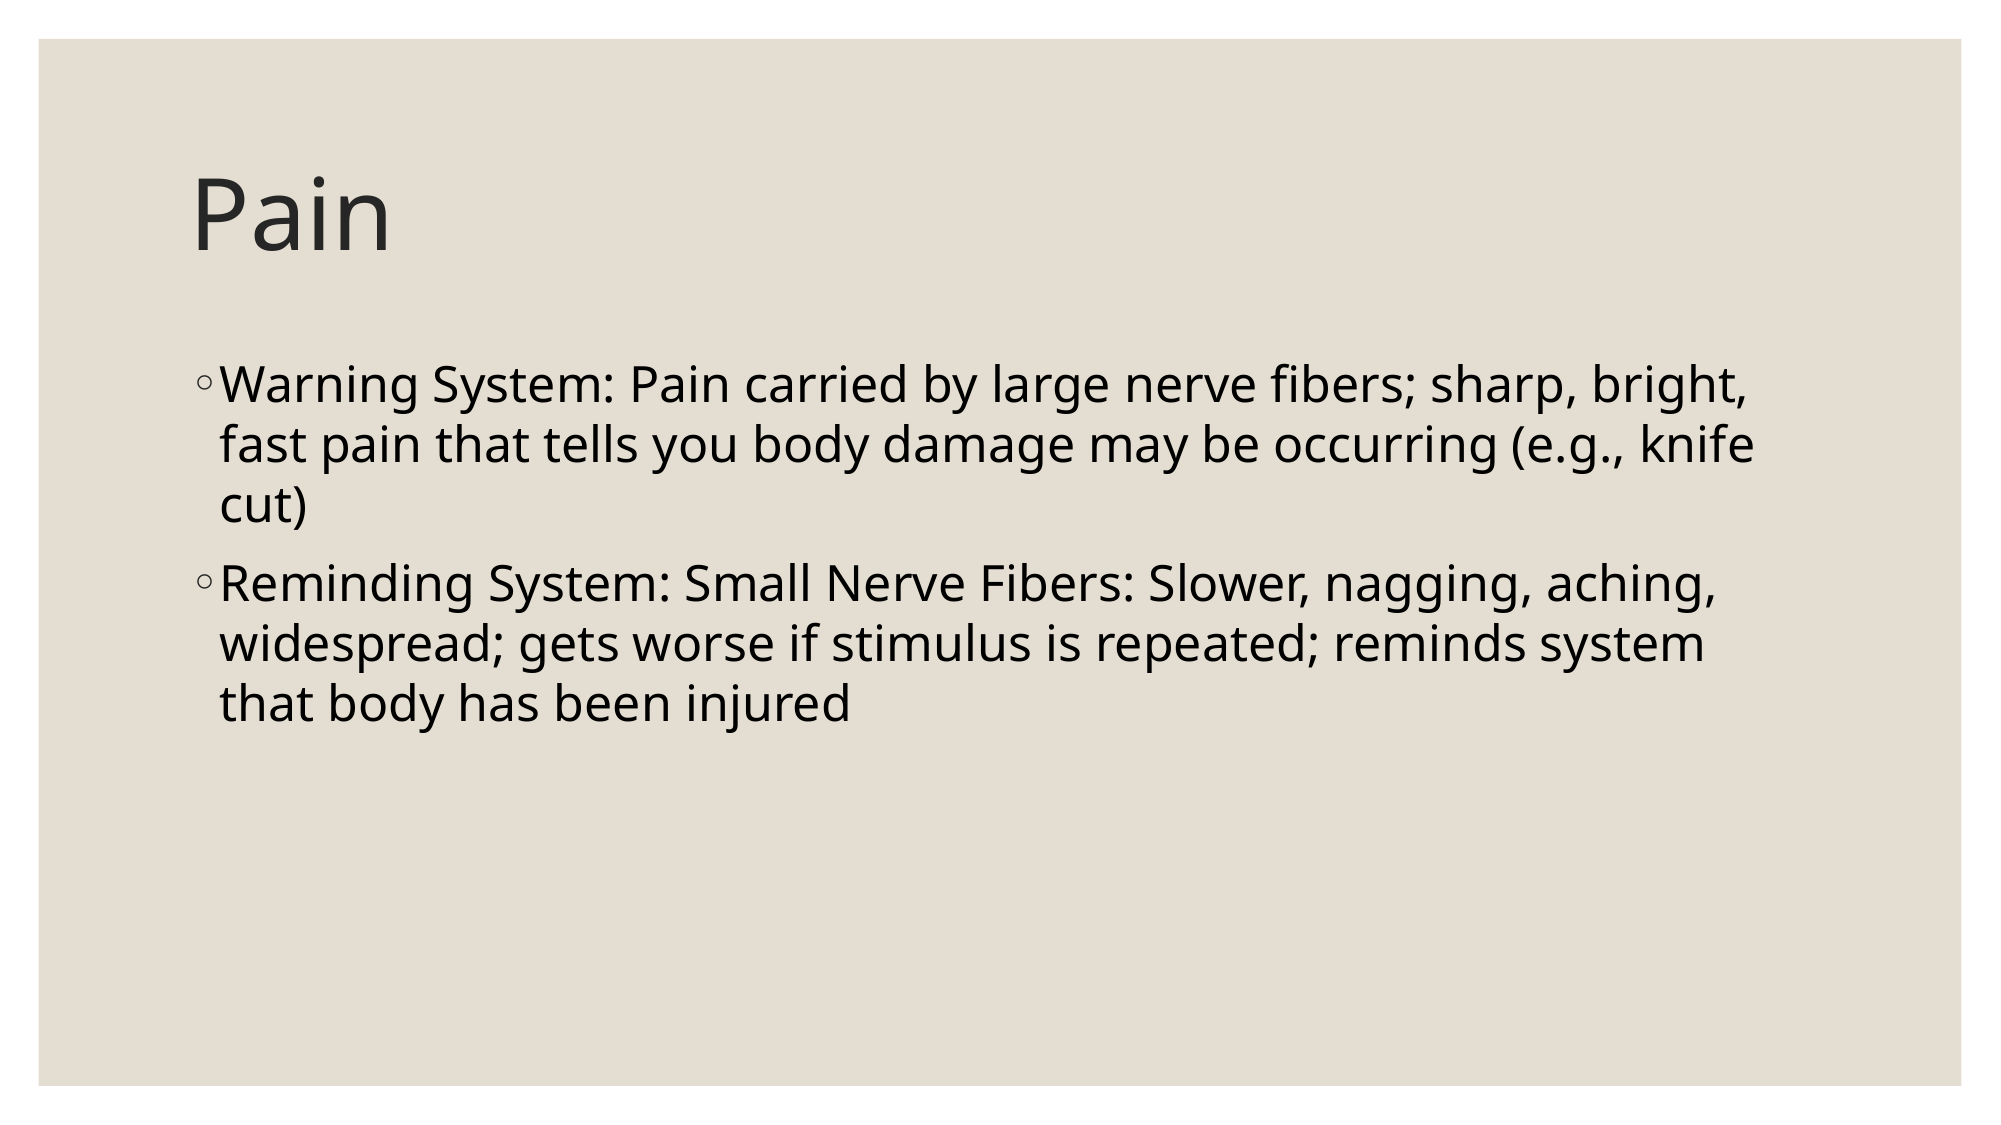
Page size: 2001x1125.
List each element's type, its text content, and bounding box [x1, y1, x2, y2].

title Pain [174, 105, 1825, 331]
list Warning System: Pain carried by large nerve fibers; sharp, bright, fast pain that tells you body damage may be occurring (e.g., knife cut) Reminding System: Small Nerve Fibers: Slower, nagging, aching, widespread; gets worse if stimulus is repeated; reminds system that body has been injured [174, 345, 1825, 990]
